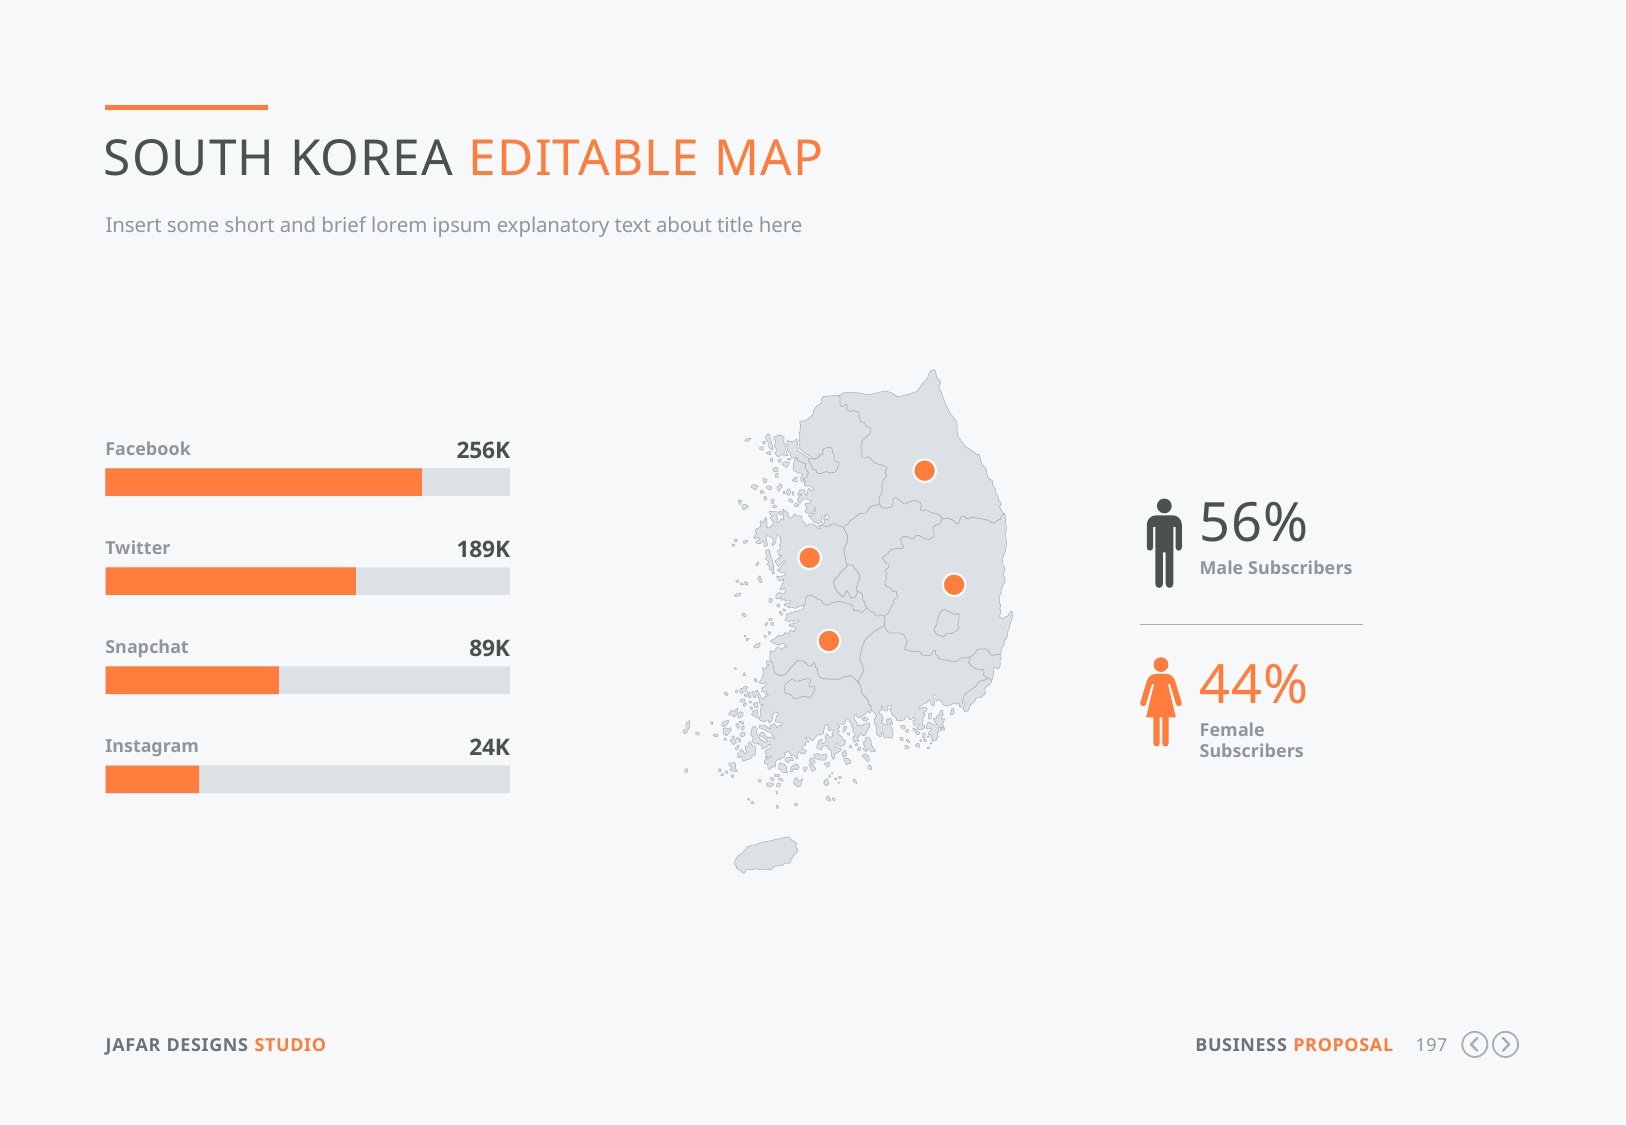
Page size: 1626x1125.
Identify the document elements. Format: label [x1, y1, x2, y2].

text_box [1146, 515, 1182, 588]
text_box [1156, 498, 1172, 514]
text_box [1199, 649, 1363, 715]
text_box [105, 666, 510, 695]
text_box [105, 765, 510, 794]
text_box [404, 435, 510, 463]
text_box [105, 635, 322, 657]
text_box [1140, 673, 1182, 747]
text_box [1199, 556, 1363, 579]
text_box [404, 534, 510, 562]
text_box [1153, 657, 1169, 672]
text_box [682, 369, 1013, 874]
text_box [1199, 718, 1363, 762]
text_box [404, 633, 510, 661]
text_box [105, 734, 322, 756]
text_box [105, 567, 510, 596]
text_box [1199, 487, 1363, 553]
text_box [404, 732, 510, 760]
list [103, 125, 1518, 188]
text_box [105, 536, 322, 558]
list [105, 209, 1519, 241]
text_box [105, 468, 510, 496]
text_box [105, 437, 322, 459]
